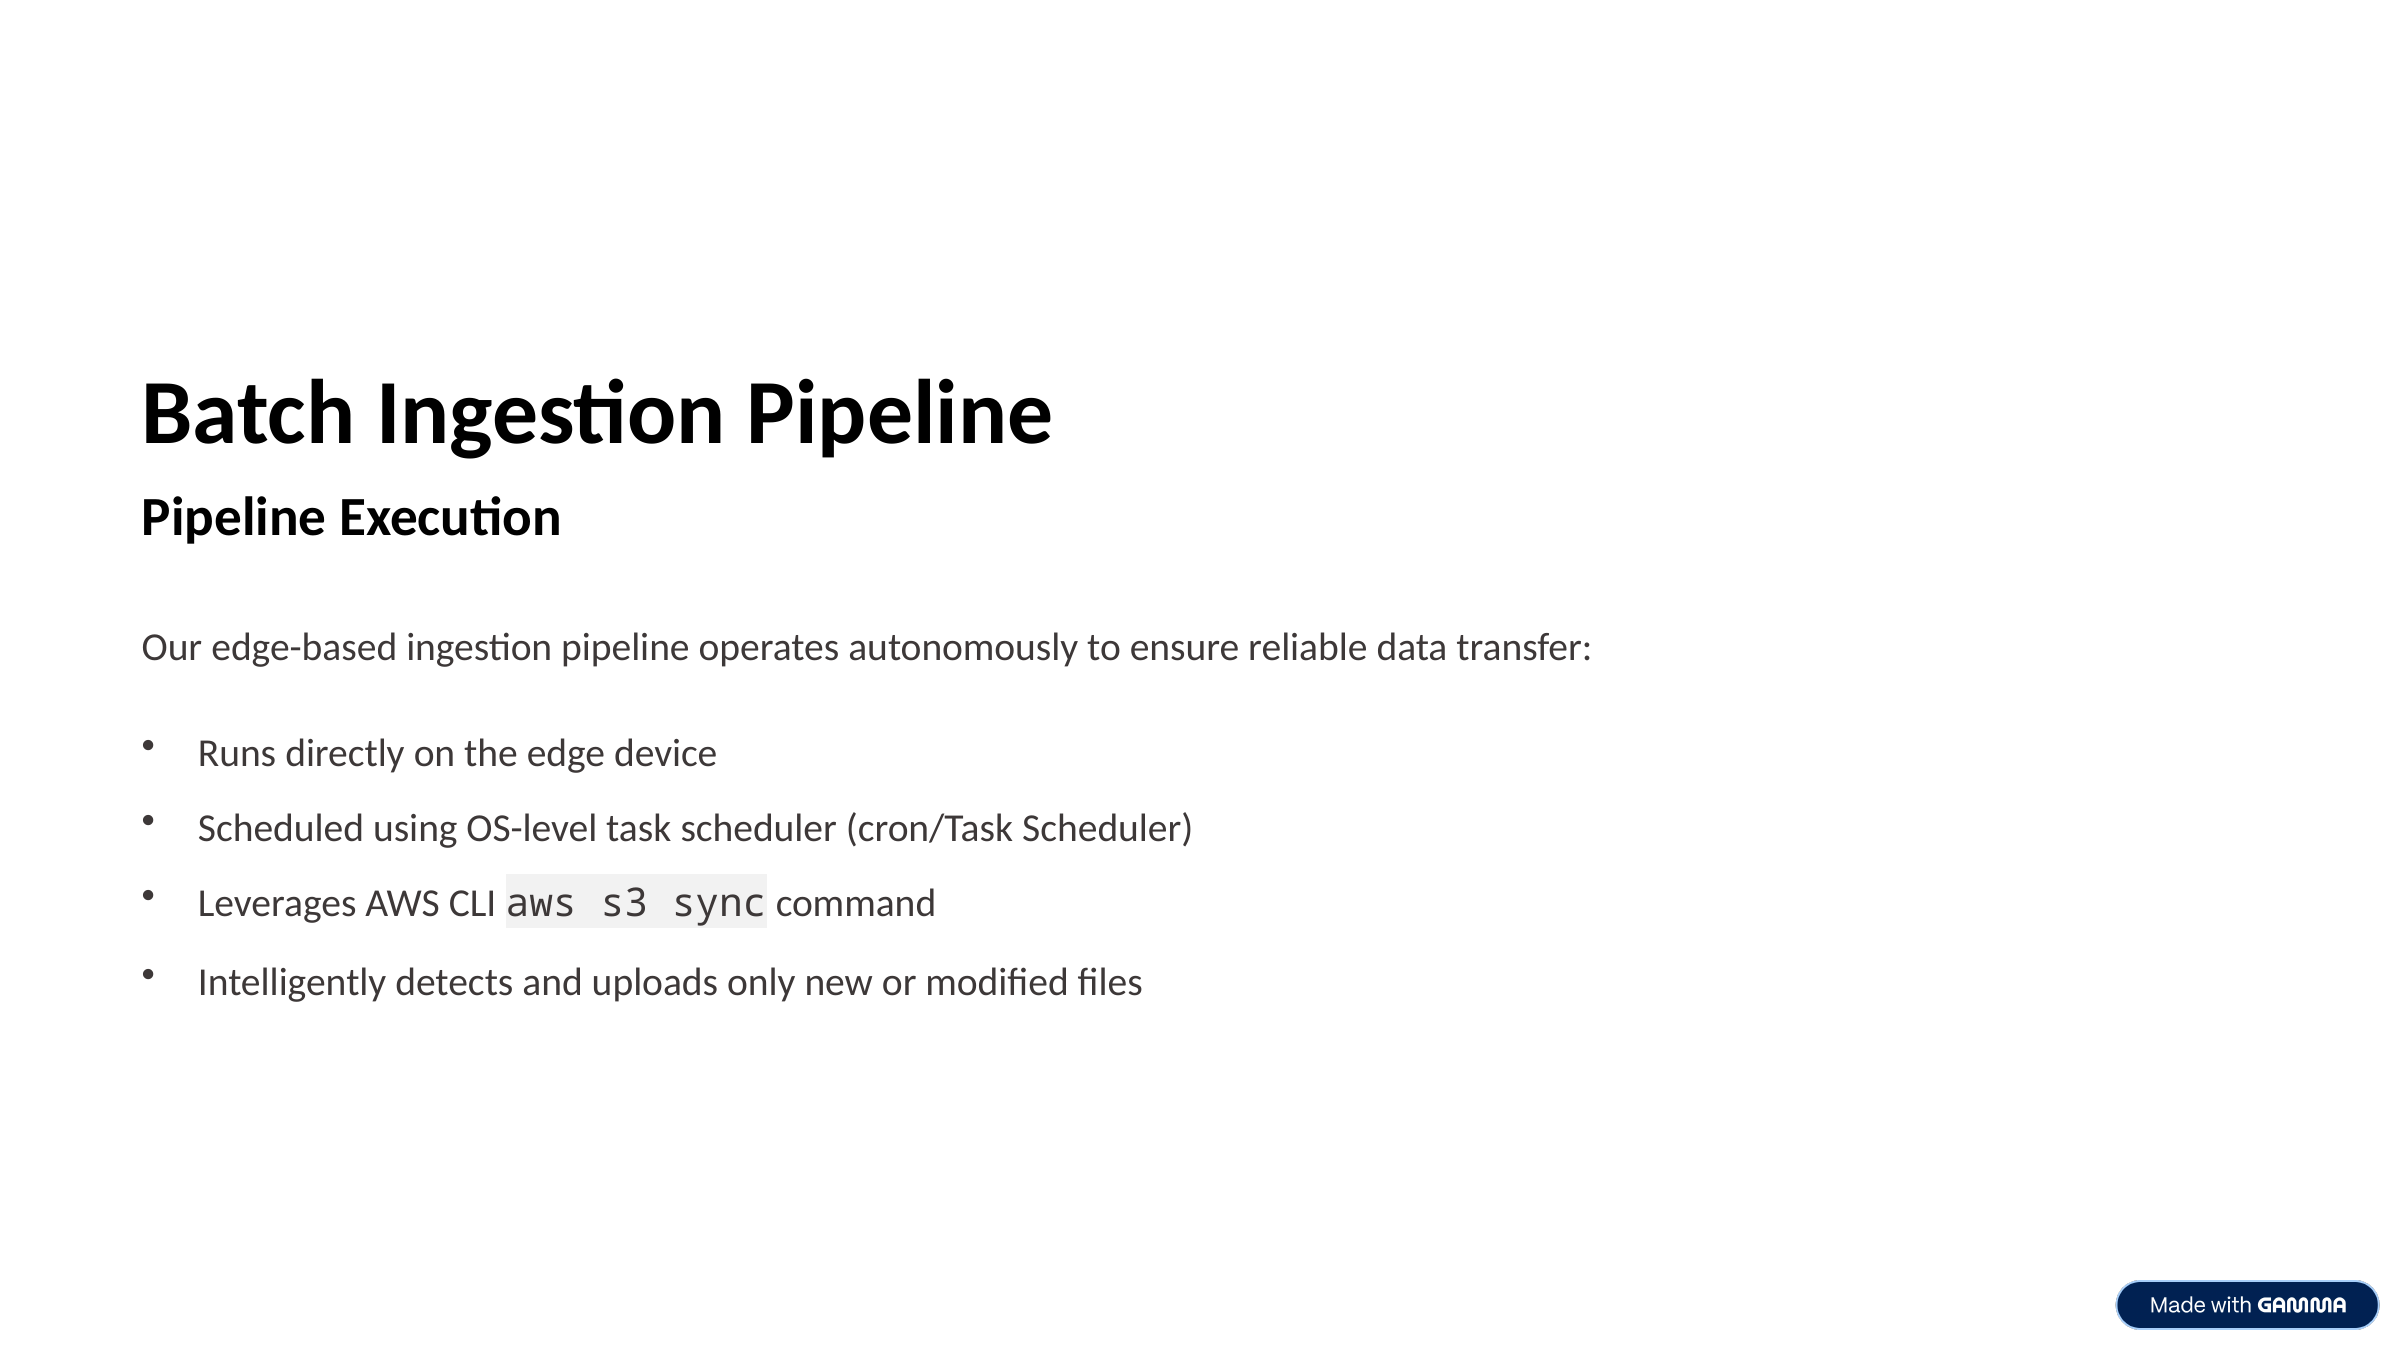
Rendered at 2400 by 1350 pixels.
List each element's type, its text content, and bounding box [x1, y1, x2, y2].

text_box Pipeline Execution [141, 477, 694, 547]
picture [2106, 1271, 2389, 1339]
text_box Intelligently detects and uploads only new or modified files [141, 942, 2259, 1004]
text_box Runs directly on the edge device [141, 713, 2259, 775]
text_box Batch Ingestion Pipeline [141, 346, 1328, 462]
text_box Our edge-based ingestion pipeline operates autonomously to ensure reliable data transfer: [141, 607, 2259, 669]
text_box Scheduled using OS-level task scheduler (cron/Task Scheduler) [141, 788, 2259, 850]
text_box Leverages AWS CLI aws s3 sync command [141, 863, 2259, 929]
